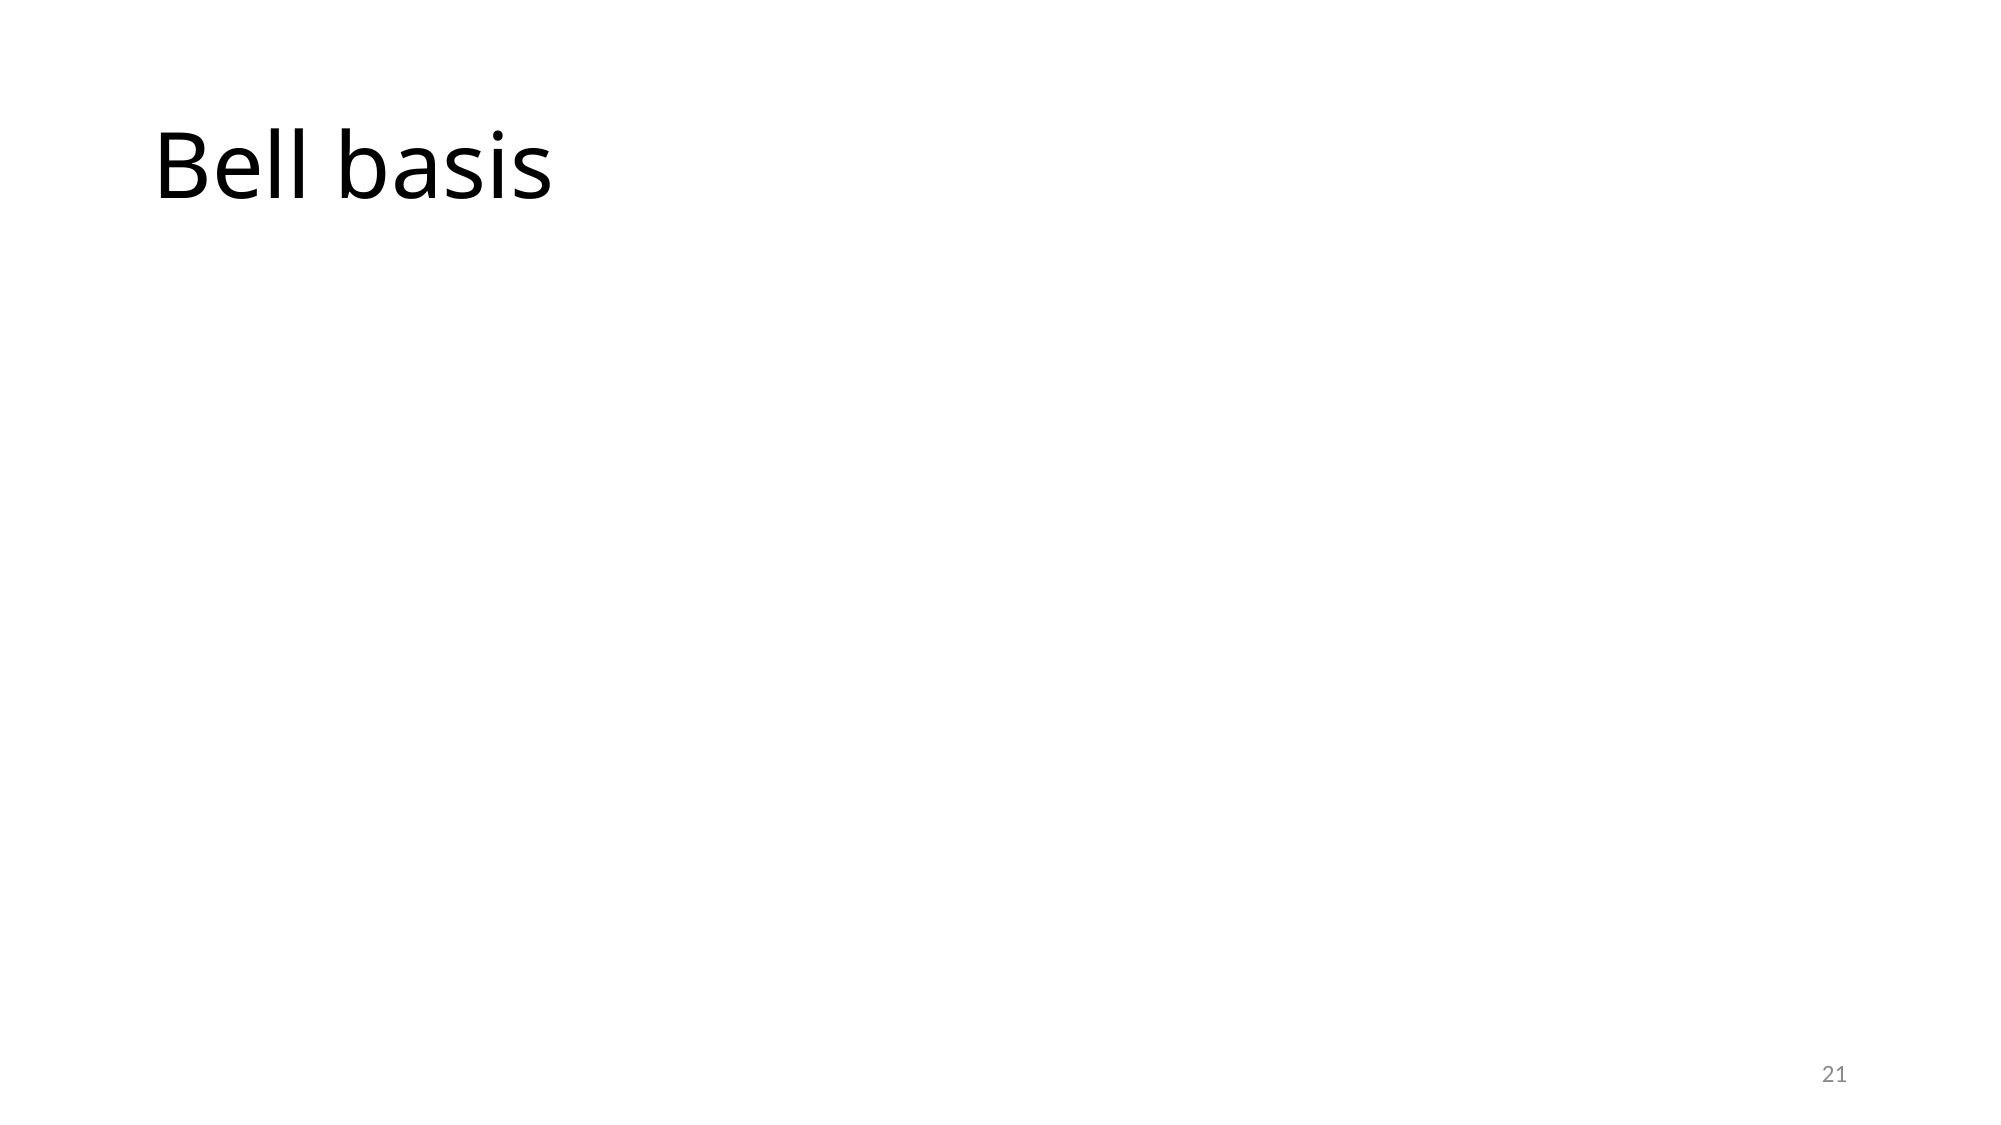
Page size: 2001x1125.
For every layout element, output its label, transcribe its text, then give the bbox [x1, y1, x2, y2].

slide_number 21 [1412, 1042, 1863, 1103]
title Bell basis [137, 59, 1863, 278]
